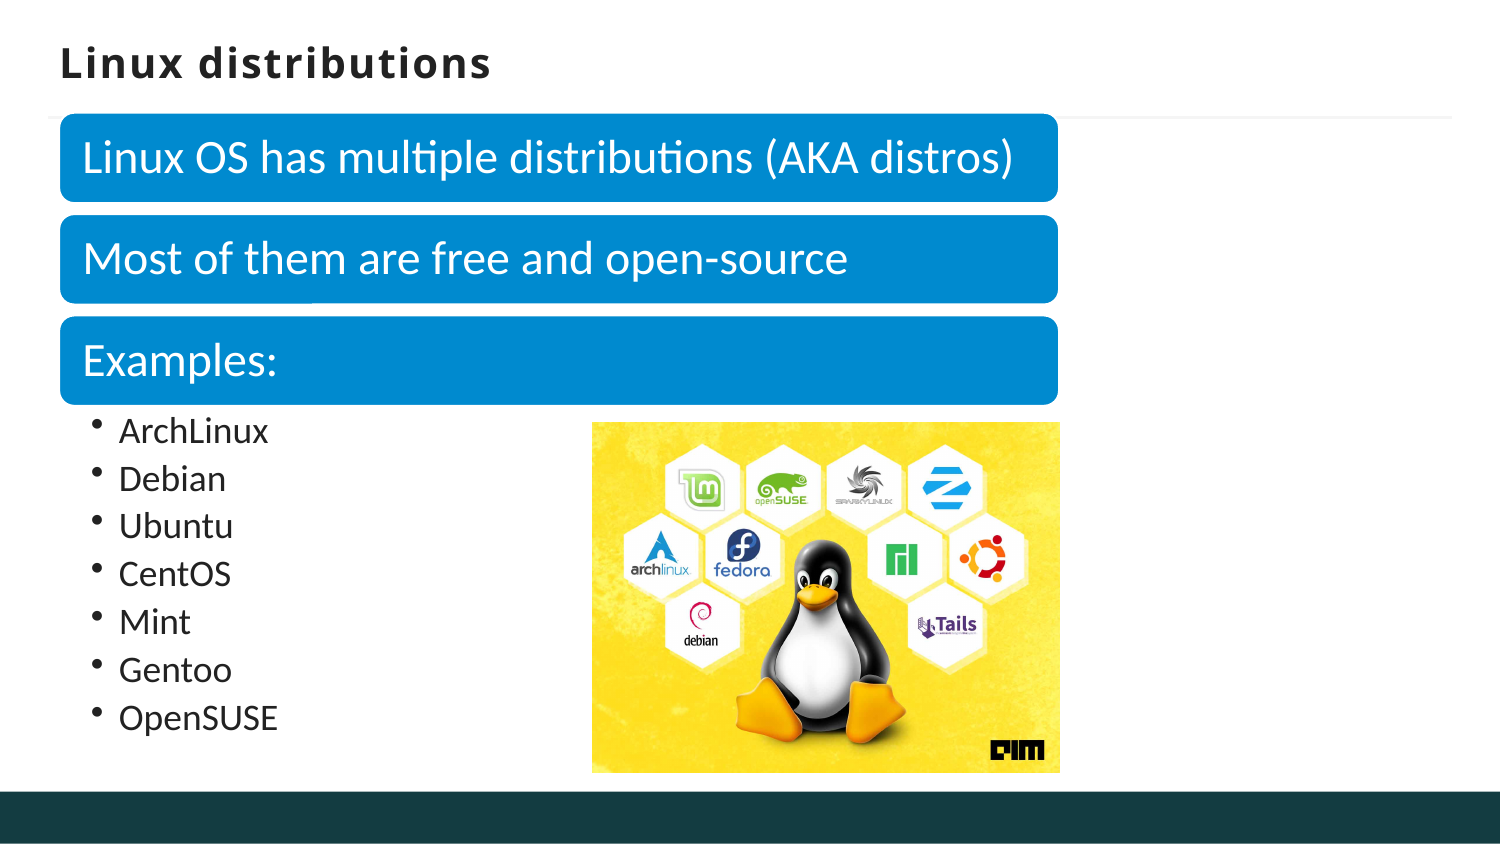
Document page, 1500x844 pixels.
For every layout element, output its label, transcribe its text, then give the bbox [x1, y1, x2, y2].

title Linux distributions [59, 37, 1442, 87]
picture [592, 422, 1060, 773]
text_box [59, 105, 1060, 773]
